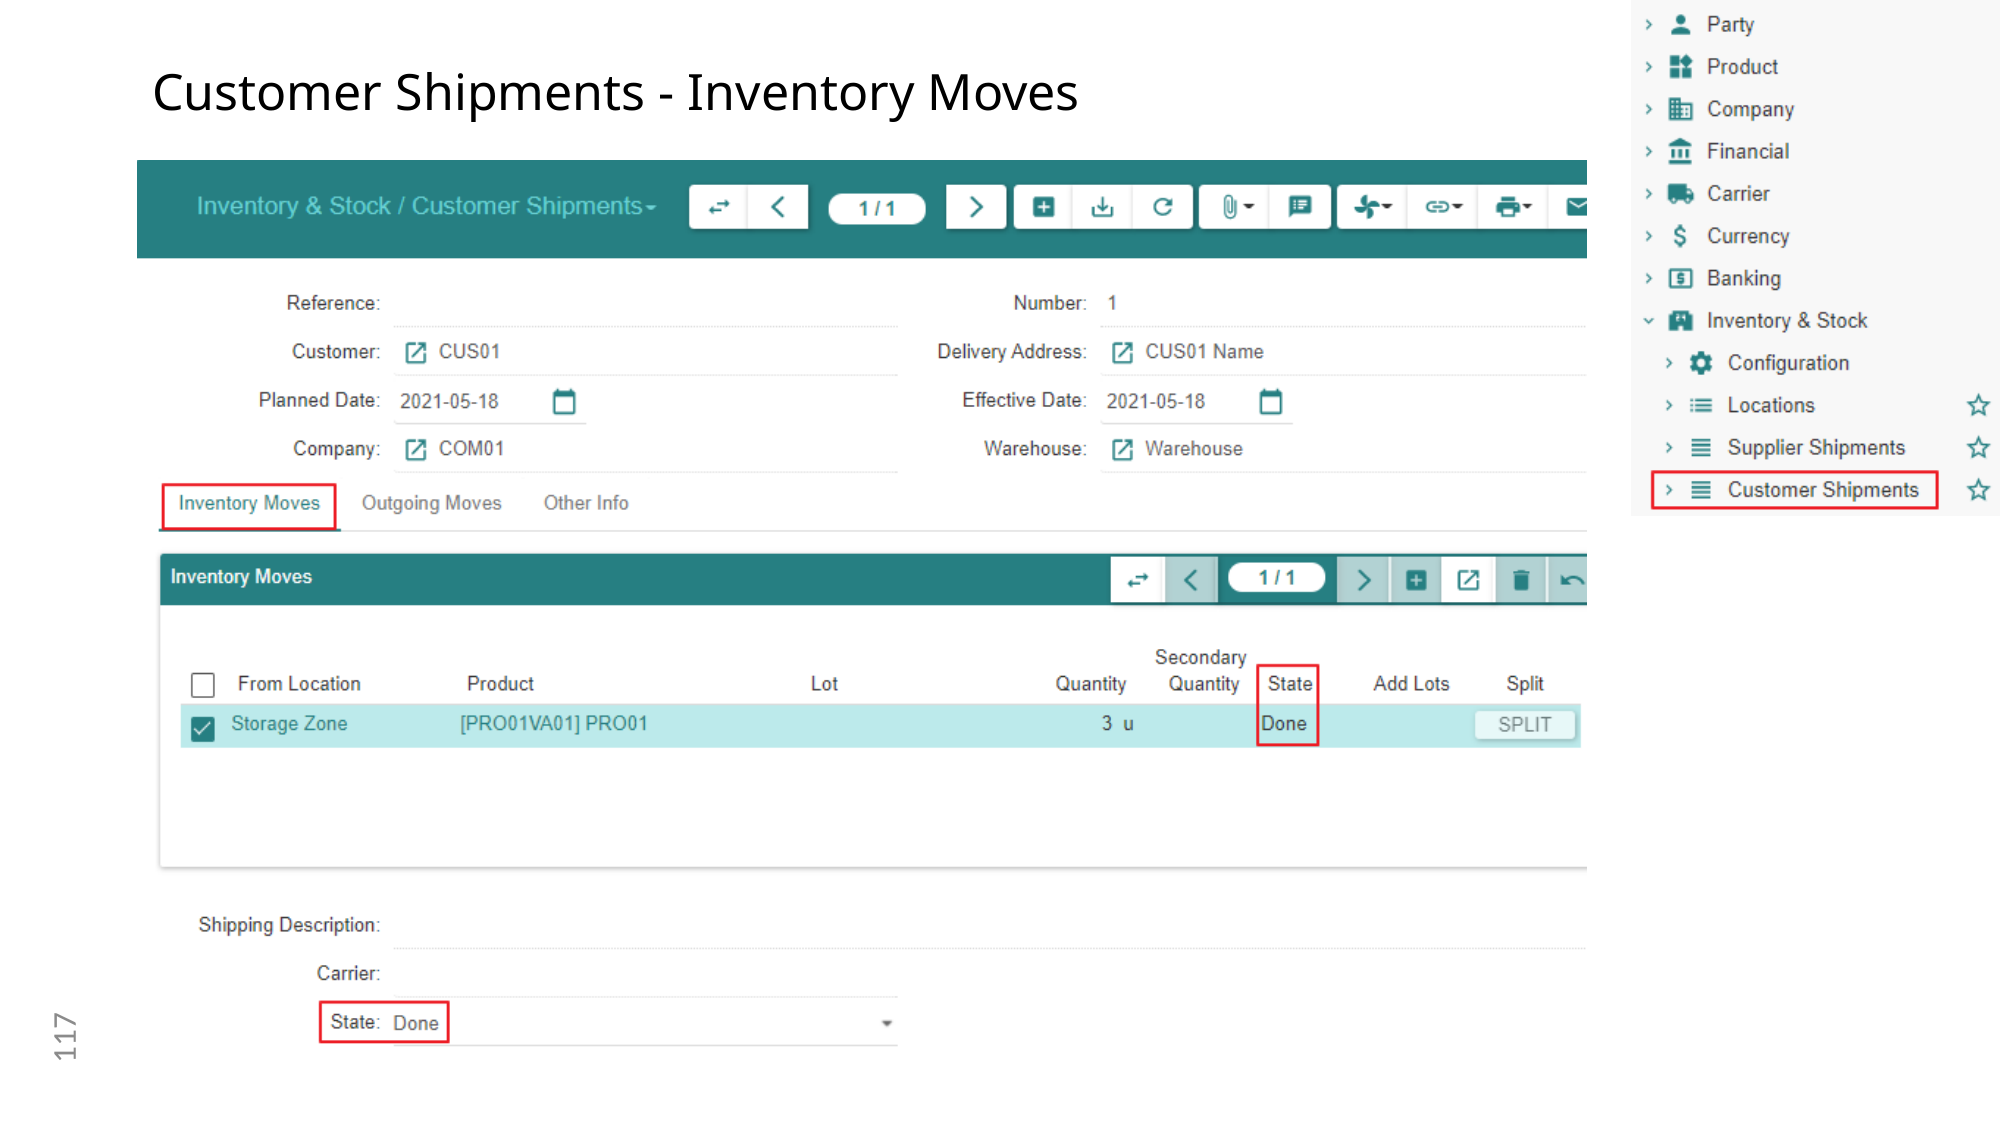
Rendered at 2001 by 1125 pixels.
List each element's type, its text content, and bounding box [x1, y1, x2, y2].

slide_number 117 [32, 969, 93, 1108]
picture [137, 160, 1587, 1067]
title Customer Shipments - Inventory Moves [137, 59, 1631, 136]
picture [1631, 0, 2000, 516]
